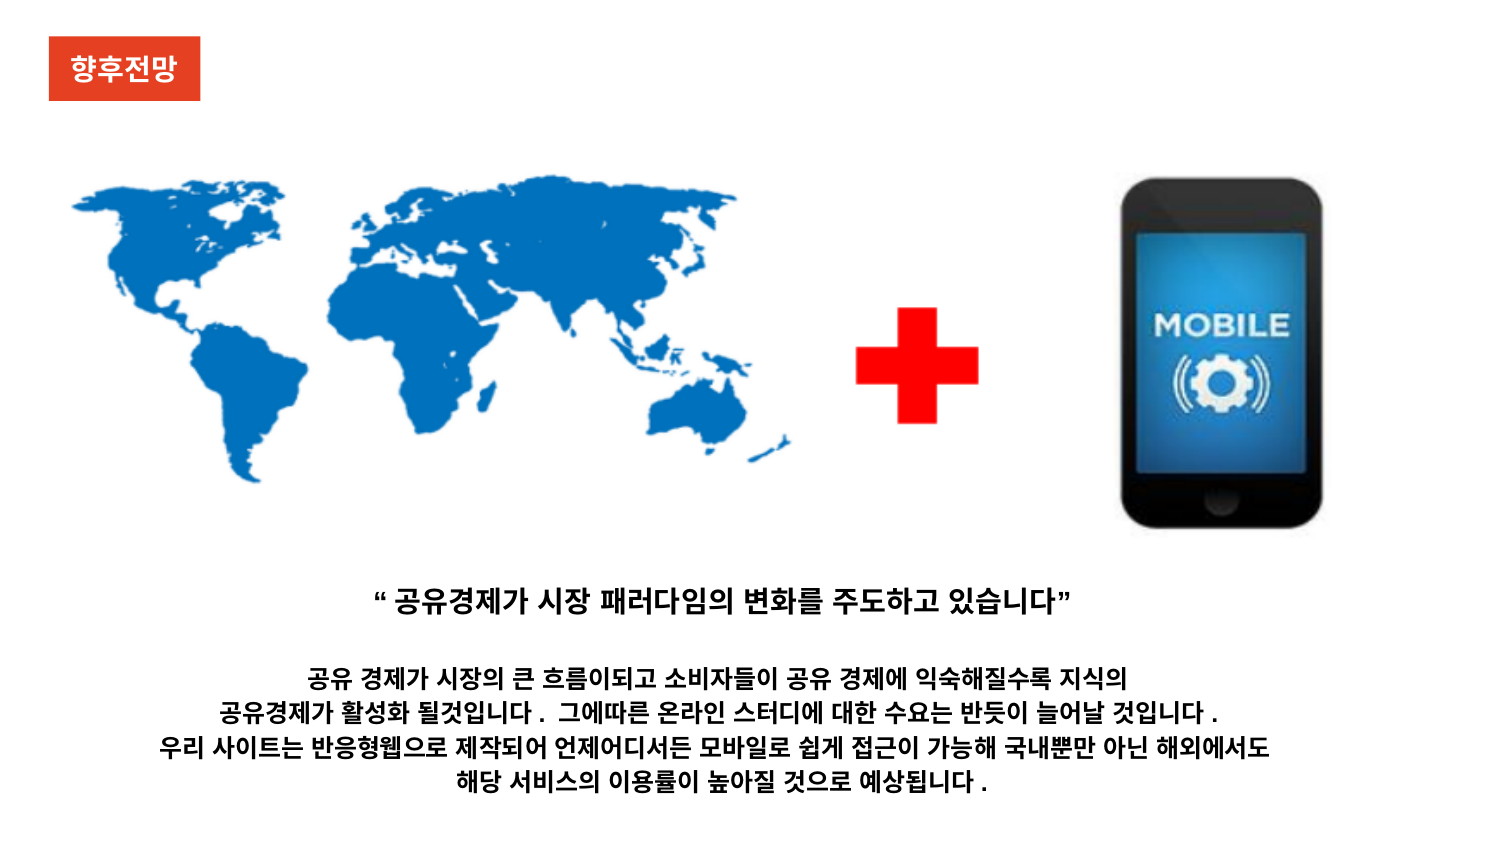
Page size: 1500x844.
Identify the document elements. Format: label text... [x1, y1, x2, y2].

text_box 향후전망 [48, 36, 201, 101]
picture [50, 113, 998, 564]
picture [1093, 159, 1363, 550]
text_box “공유경제가 시장 패러다임의 변화를 주도하고 있습니다” 공유 경제가 시장의 큰 흐름이되고 소비자들이 공유 경제에 익숙해질수록 지식의 공유경제가 활성화 될것입니다. 그에따른 온라인 스터디에 대한 수요는 반듯이 늘어날 것입니다. 우리 사이트는 반응형웹으로 제작되어 언제어디서든 모바일로 쉽게 접근이 가능해 국내뿐만 아닌 해외에서도 해당 서비스의 이용률이 높아질 것으로 예상됩니다. [104, 563, 1341, 837]
